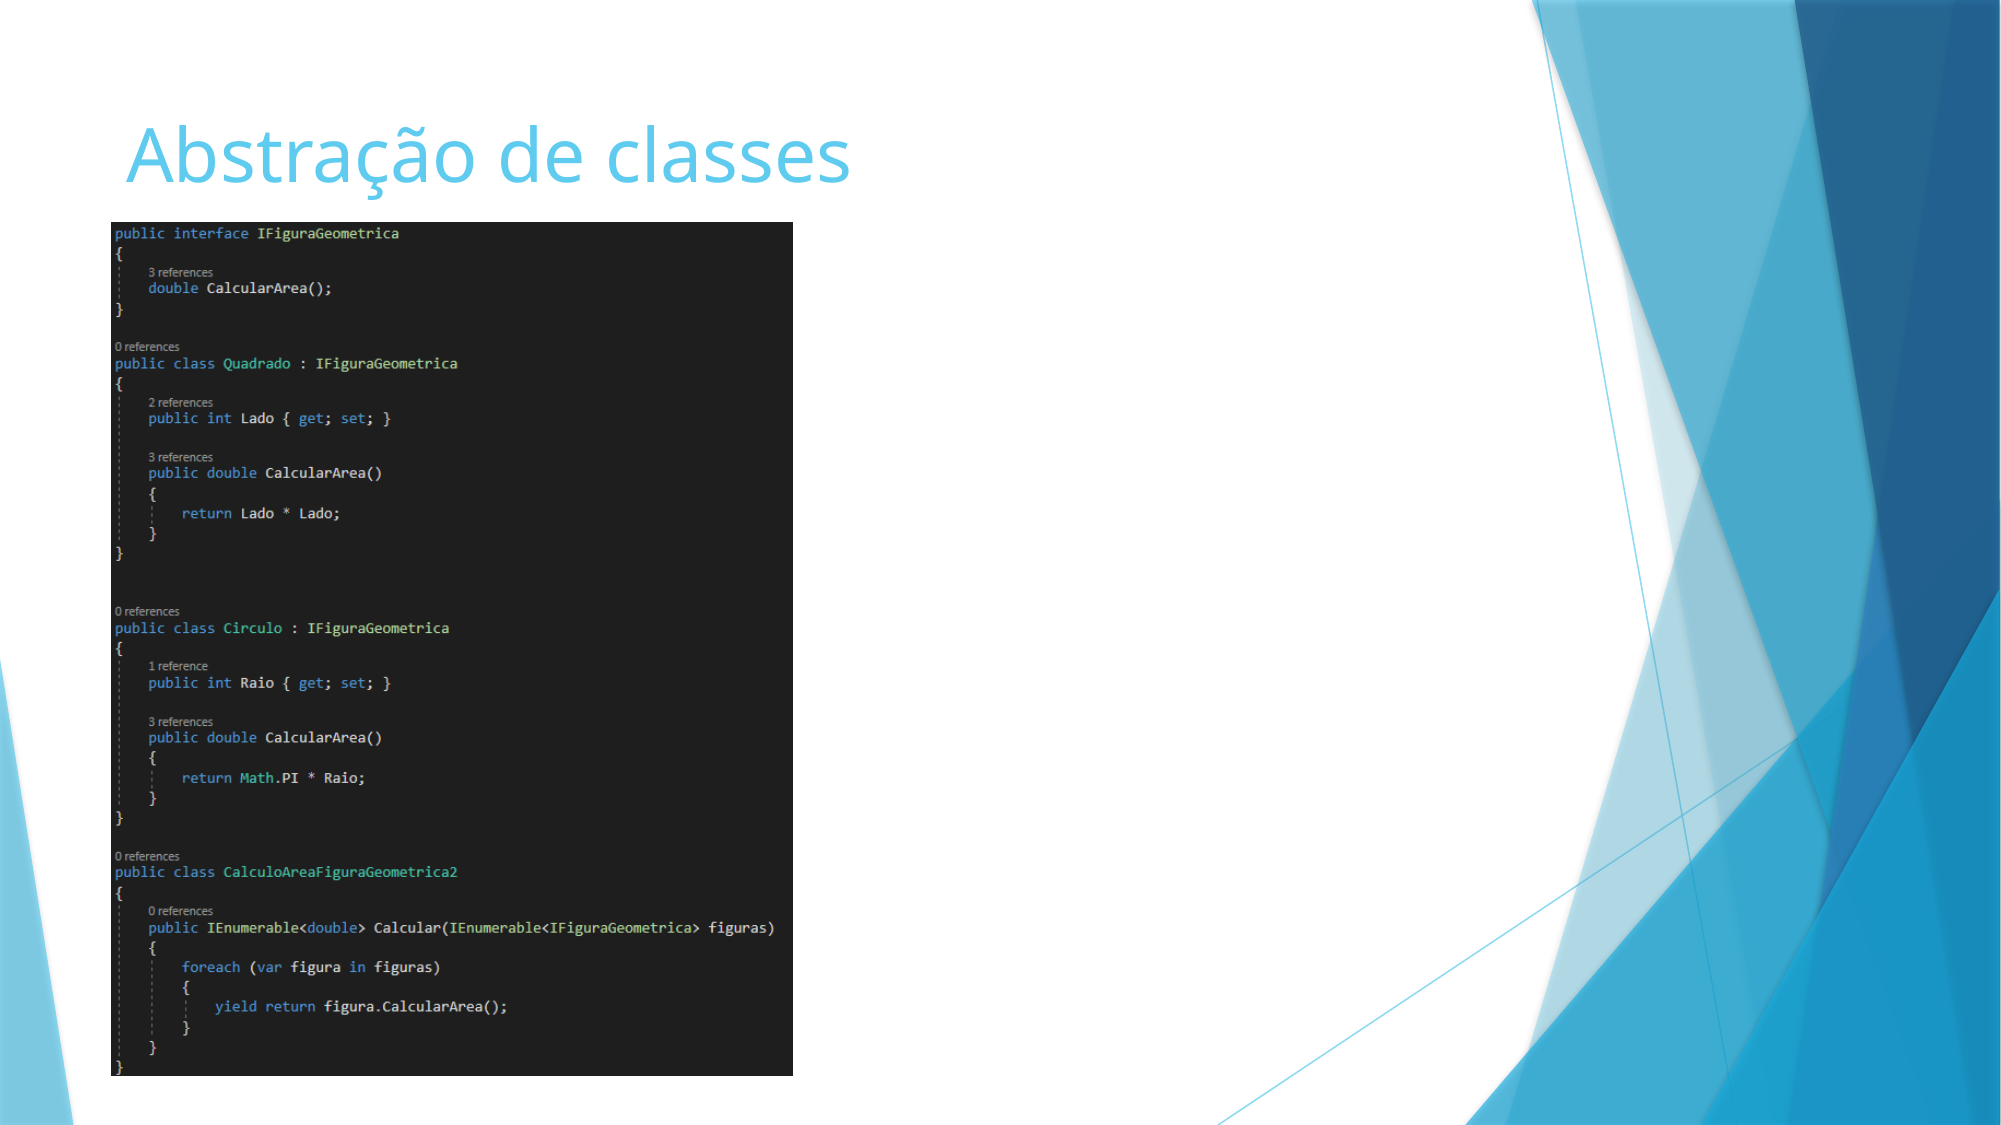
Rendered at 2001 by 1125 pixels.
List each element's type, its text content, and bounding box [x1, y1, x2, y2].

picture [110, 222, 793, 1076]
title Abstração de classes [111, 99, 1522, 317]
